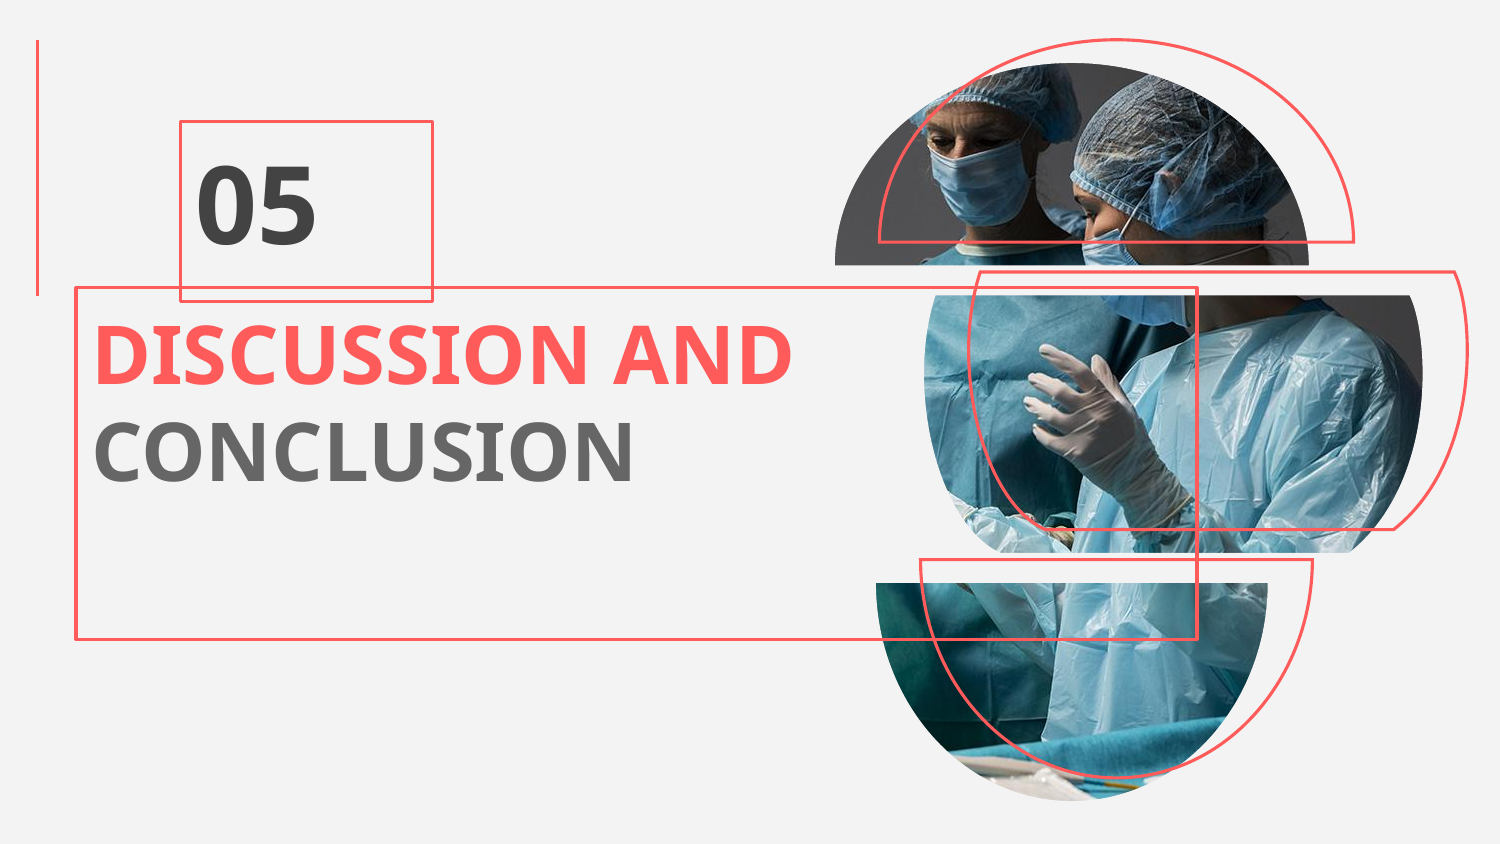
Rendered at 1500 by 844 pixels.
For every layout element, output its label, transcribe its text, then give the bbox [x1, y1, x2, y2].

title DISCUSSION AND CONCLUSION [74, 286, 817, 641]
text_box [794, 8, 1464, 844]
picture [822, 39, 1436, 829]
title 05 [179, 120, 434, 303]
